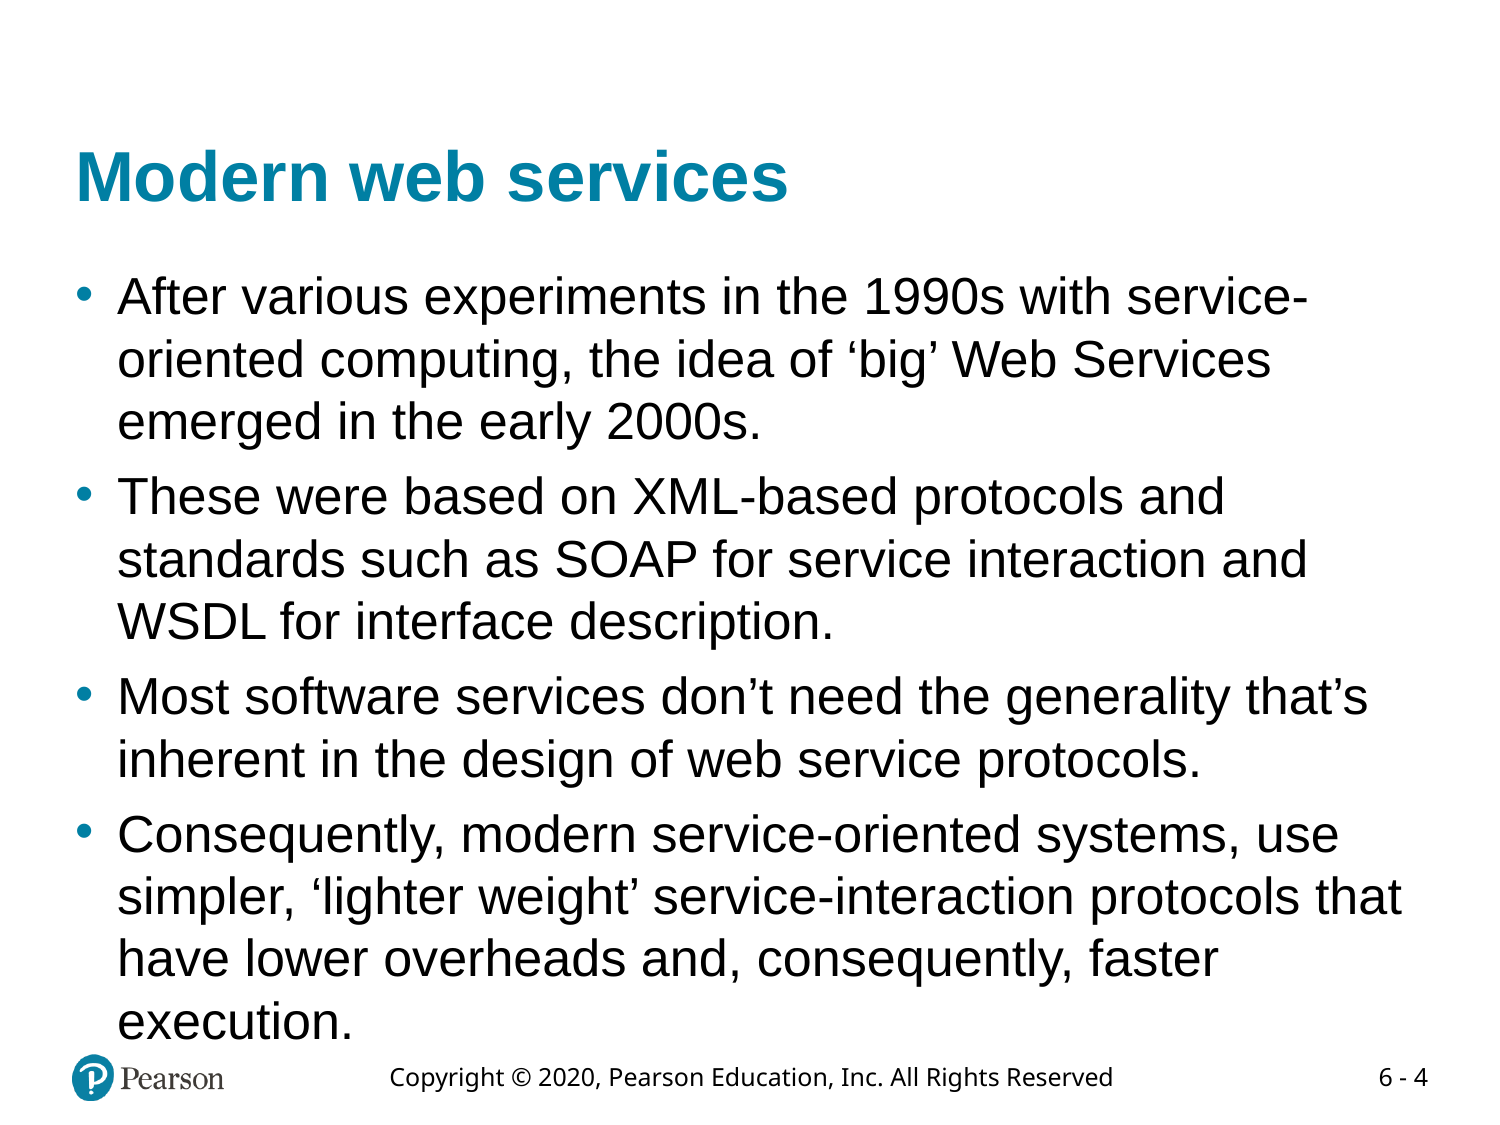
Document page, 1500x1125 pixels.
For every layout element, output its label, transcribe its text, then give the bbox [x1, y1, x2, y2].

picture [72, 1087, 83, 1101]
picture [99, 1054, 224, 1101]
list After various experiments in the 1990s with service-oriented computing, the idea of ‘big’ Web Services emerged in the early 2000s. These were based on XML-based protocols and standards such as SOAP for service interaction and WSDL for interface description. Most software services don’t need the generality that’s inherent in the design of web service protocols. Consequently, modern service-oriented systems, use simpler, ‘lighter weight’ service-interaction protocols that have lower overheads and, consequently, faster execution. [75, 262, 1425, 1050]
title Modern web services [75, 35, 1425, 216]
picture [72, 1054, 89, 1072]
picture [81, 1064, 107, 1089]
